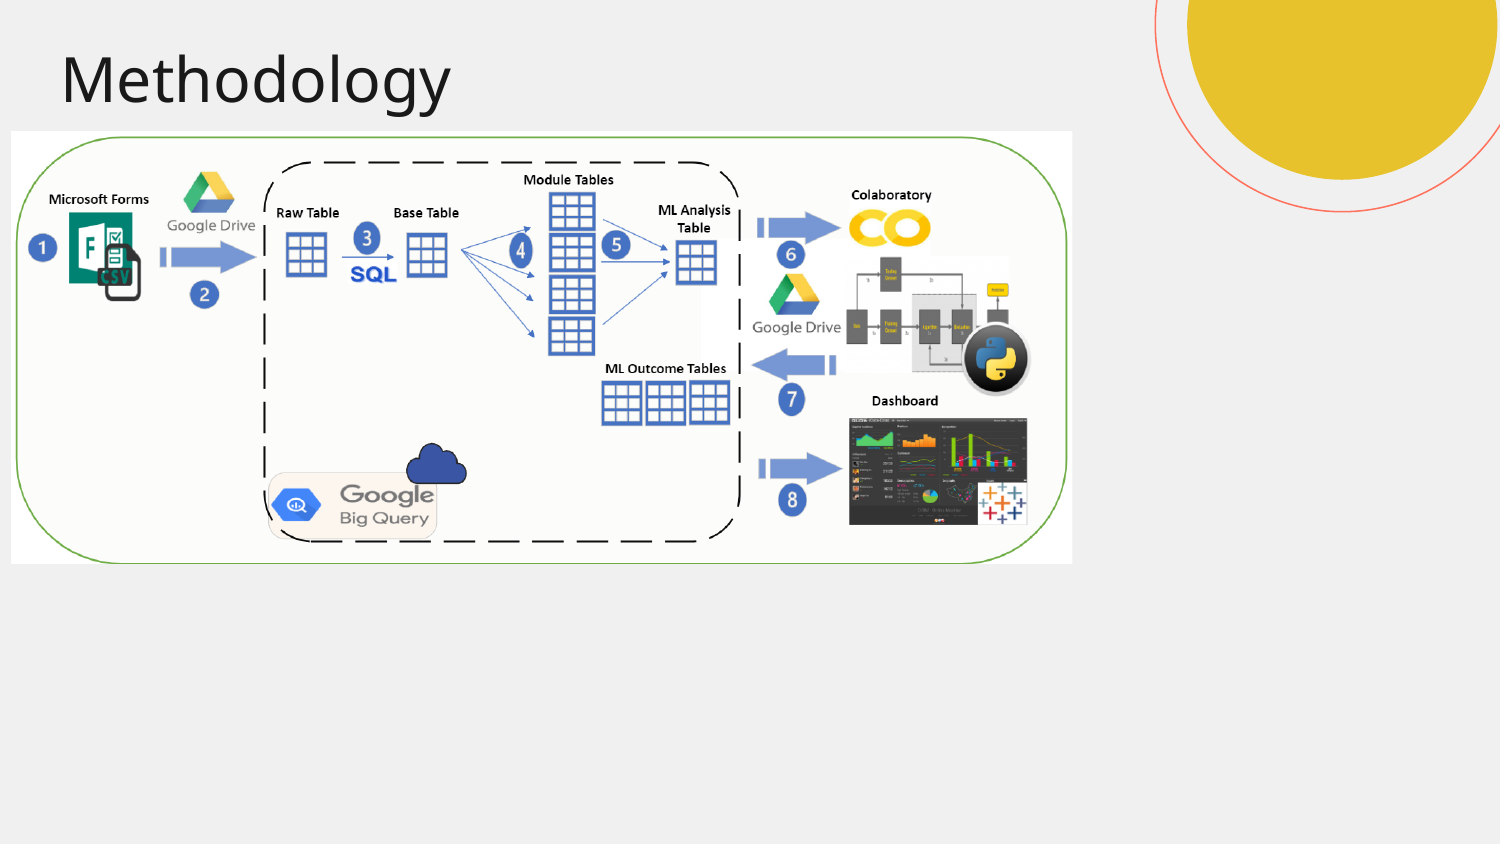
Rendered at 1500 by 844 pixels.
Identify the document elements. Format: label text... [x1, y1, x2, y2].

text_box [1154, 0, 1500, 212]
title Methodology [45, 24, 1149, 119]
picture [10, 131, 1073, 565]
